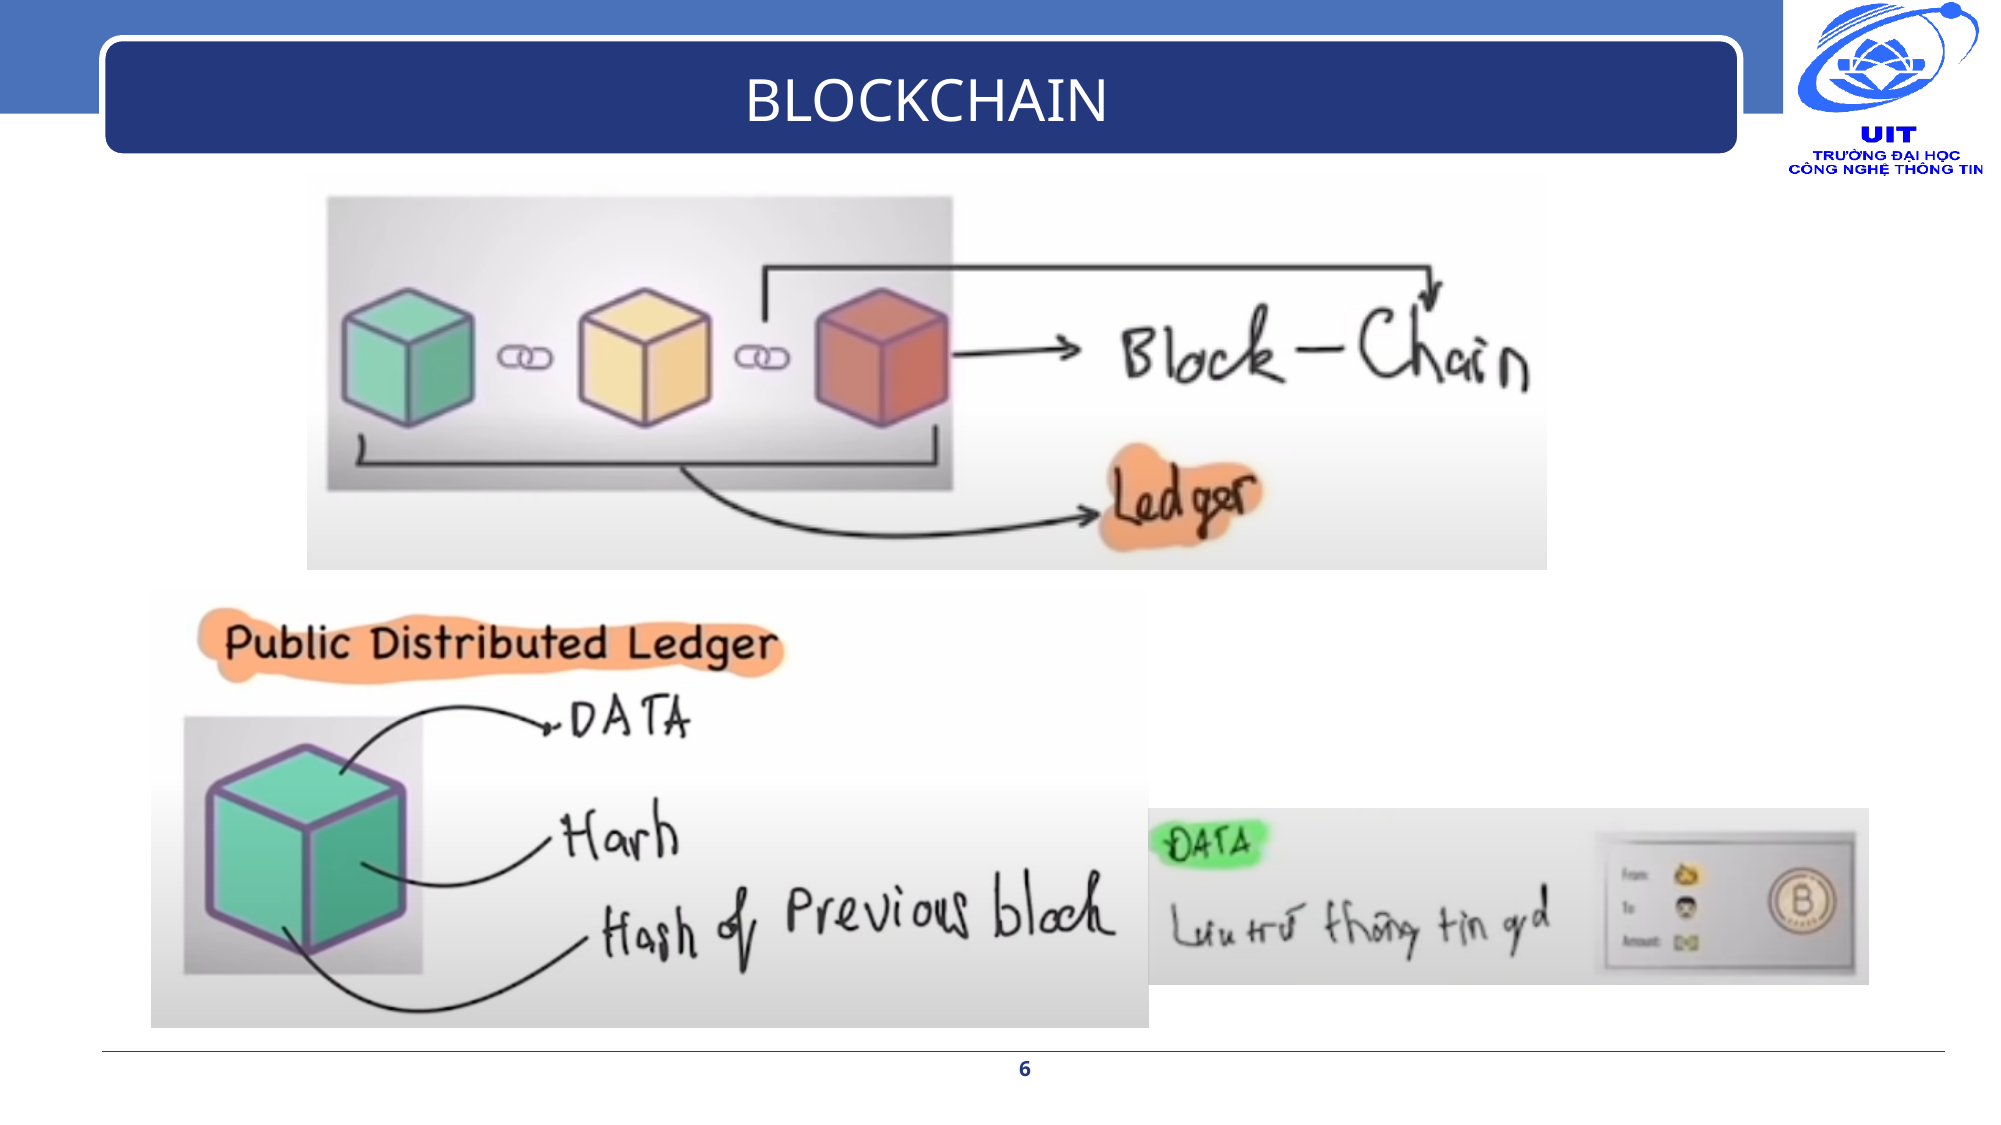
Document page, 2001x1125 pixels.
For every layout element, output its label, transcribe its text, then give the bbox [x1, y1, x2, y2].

picture [151, 588, 1870, 1029]
picture [307, 173, 1548, 570]
title BLOCKCHAIN [339, 52, 1515, 145]
slide_number 6 [849, 1047, 1200, 1083]
picture [1789, 2, 1983, 176]
